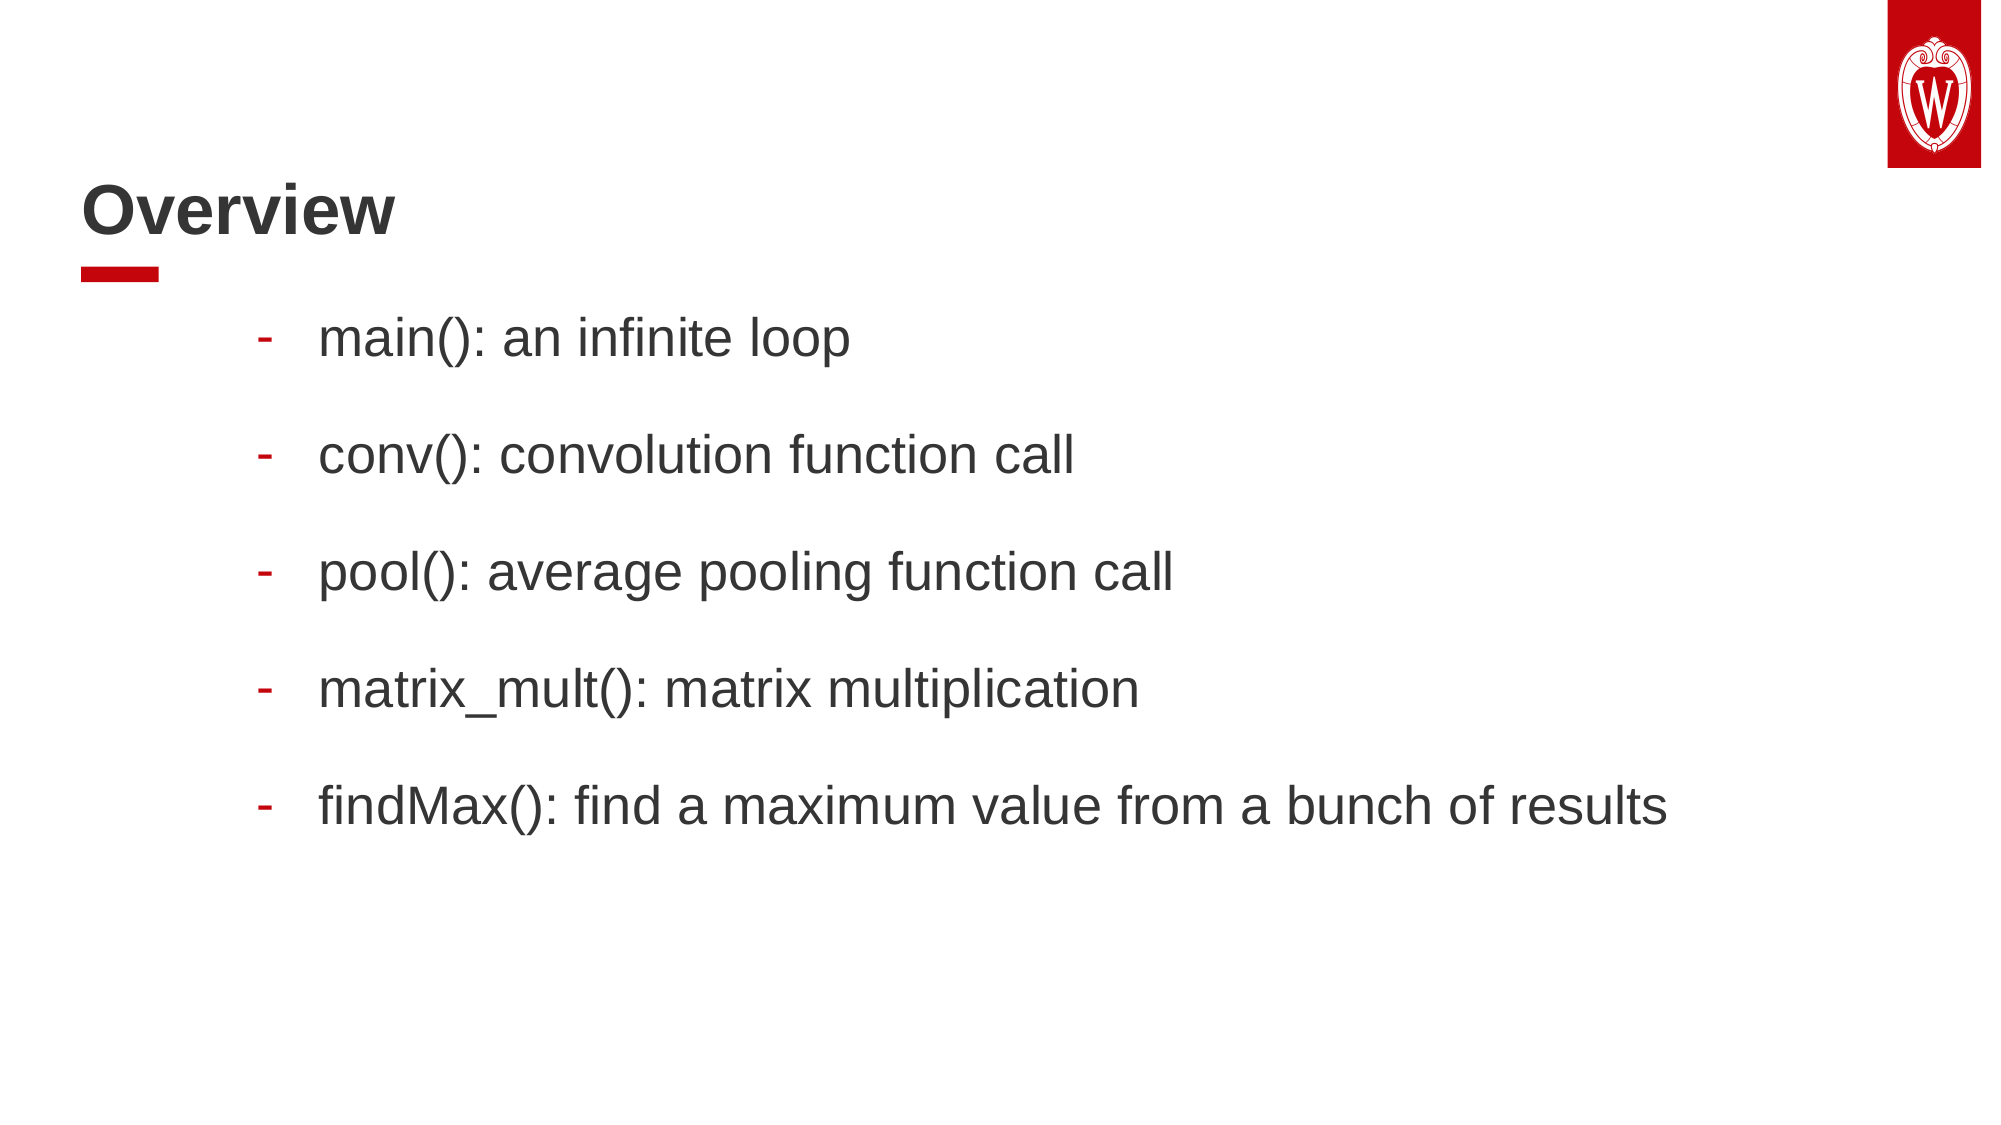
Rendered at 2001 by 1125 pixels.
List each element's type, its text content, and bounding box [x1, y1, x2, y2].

list main(): an infinite loop conv(): convolution function call pool(): average pooling function call matrix_mult(): matrix multiplication findMax(): find a maximum value from a bunch of results [243, 301, 1832, 1032]
picture [1897, 36, 1972, 154]
list Overview [81, 75, 1832, 250]
